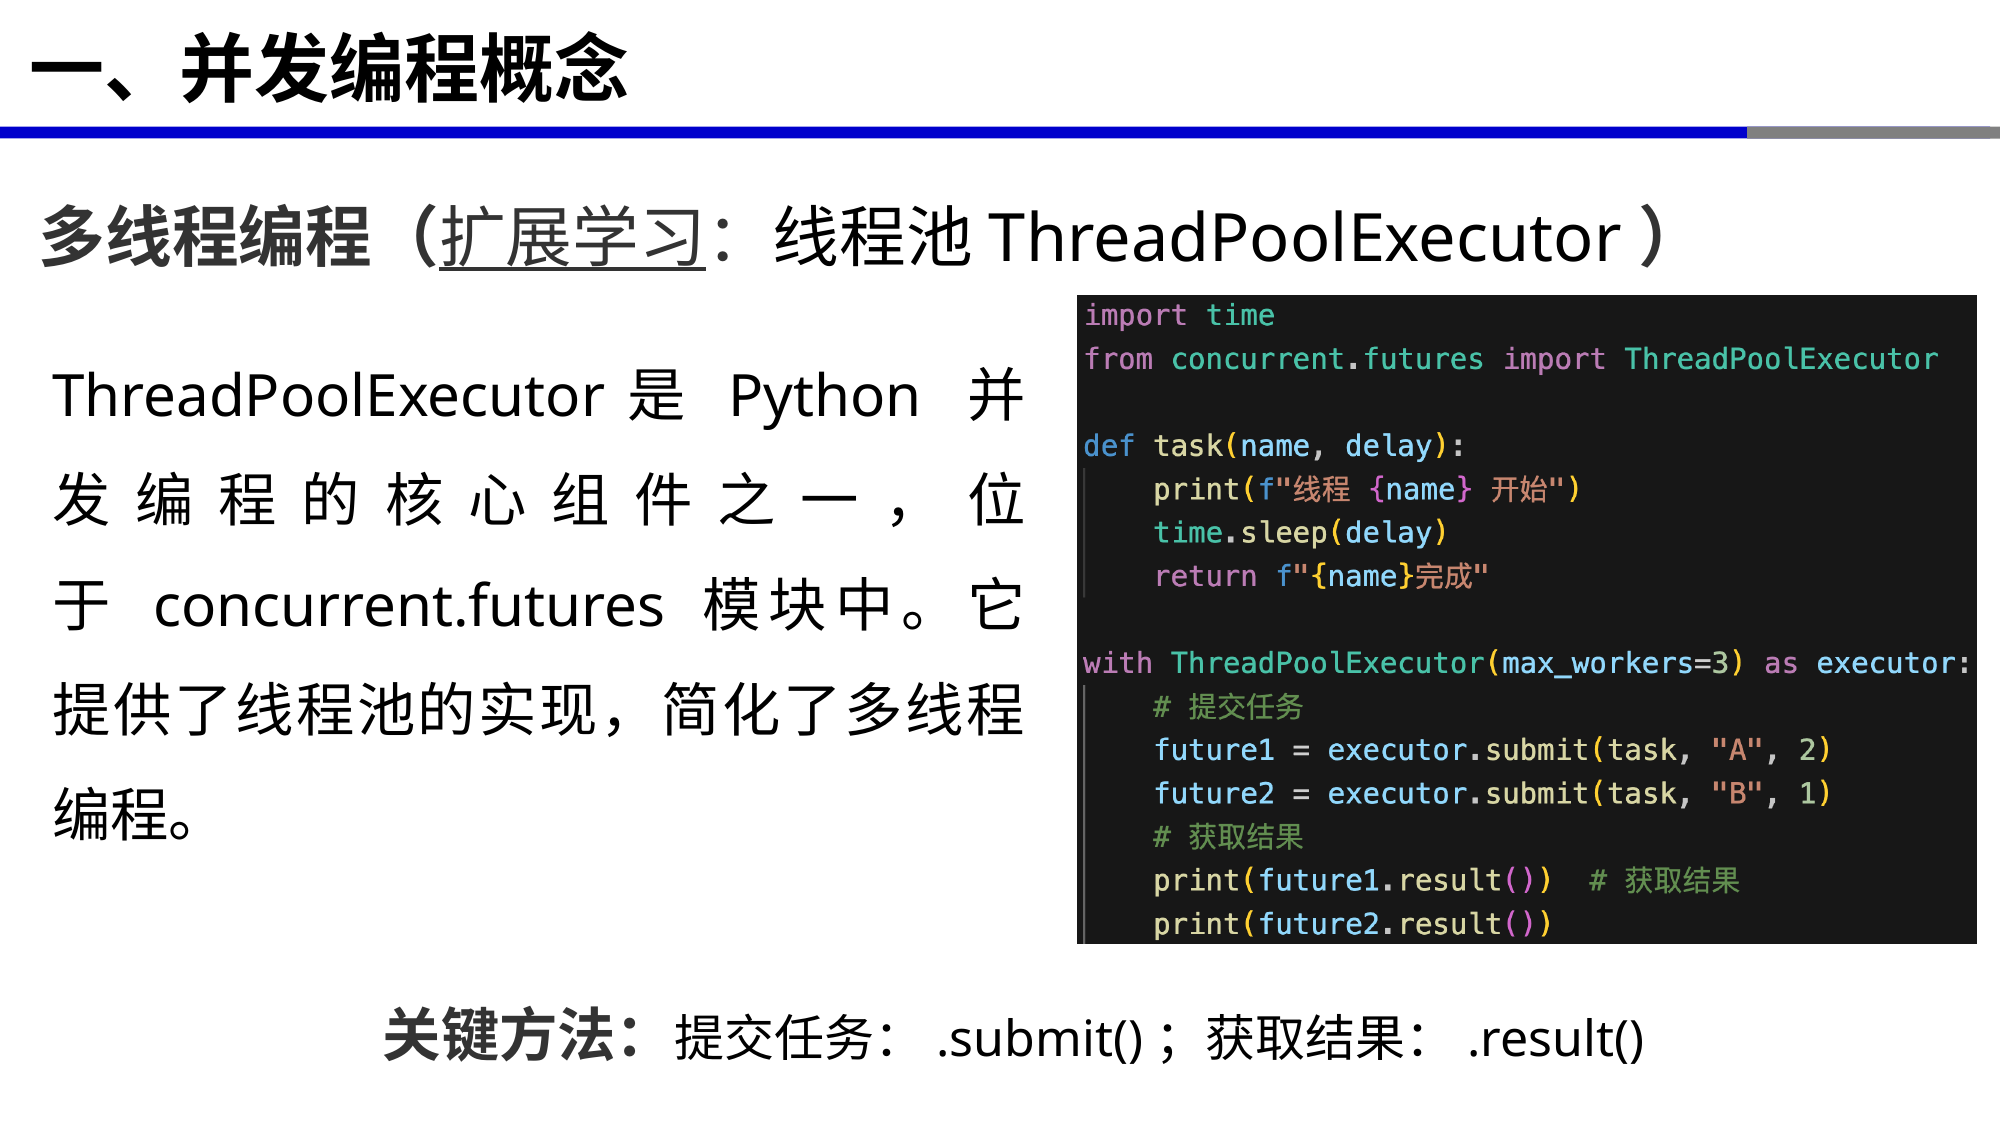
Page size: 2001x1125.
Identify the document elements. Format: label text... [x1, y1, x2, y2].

text_box 多线程编程（扩展学习：线程池ThreadPoolExecutor） [23, 147, 1970, 283]
text_box 关键方法：提交任务：.submit()；获取结果：.result() [278, 990, 1749, 1076]
title 一、并发编程概念 [0, 1, 1729, 132]
picture [1077, 295, 1977, 945]
text_box ThreadPoolExecutor是 Python 并发编程的核心组件之一，位于 concurrent.futures 模块中。它提供了线程池的实现，简化了多线程编程。 [37, 315, 1041, 856]
